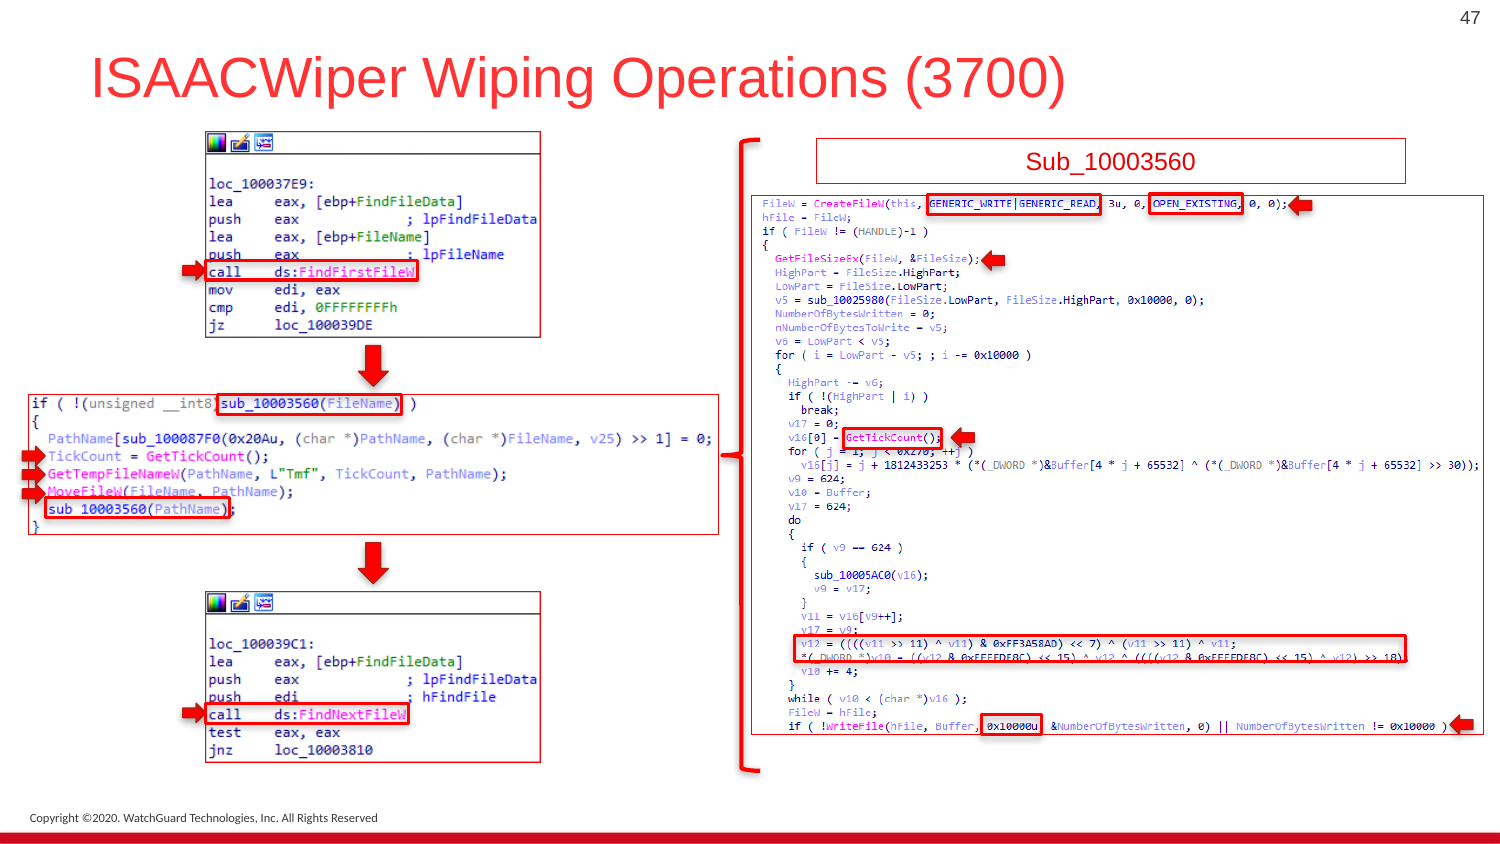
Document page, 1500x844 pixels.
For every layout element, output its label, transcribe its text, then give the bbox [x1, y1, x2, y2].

picture [205, 131, 542, 338]
text_box [357, 347, 389, 387]
picture [27, 393, 719, 536]
picture [751, 195, 1484, 735]
slide_number 47 [1398, 0, 1497, 40]
picture [205, 591, 542, 763]
text_box Sub_10003560 [816, 138, 1406, 184]
title ISAACWiper Wiping Operations (3700) [75, 33, 1425, 117]
text_box [723, 137, 761, 773]
text_box [182, 260, 199, 281]
text_box [357, 544, 389, 585]
text_box [182, 702, 199, 724]
